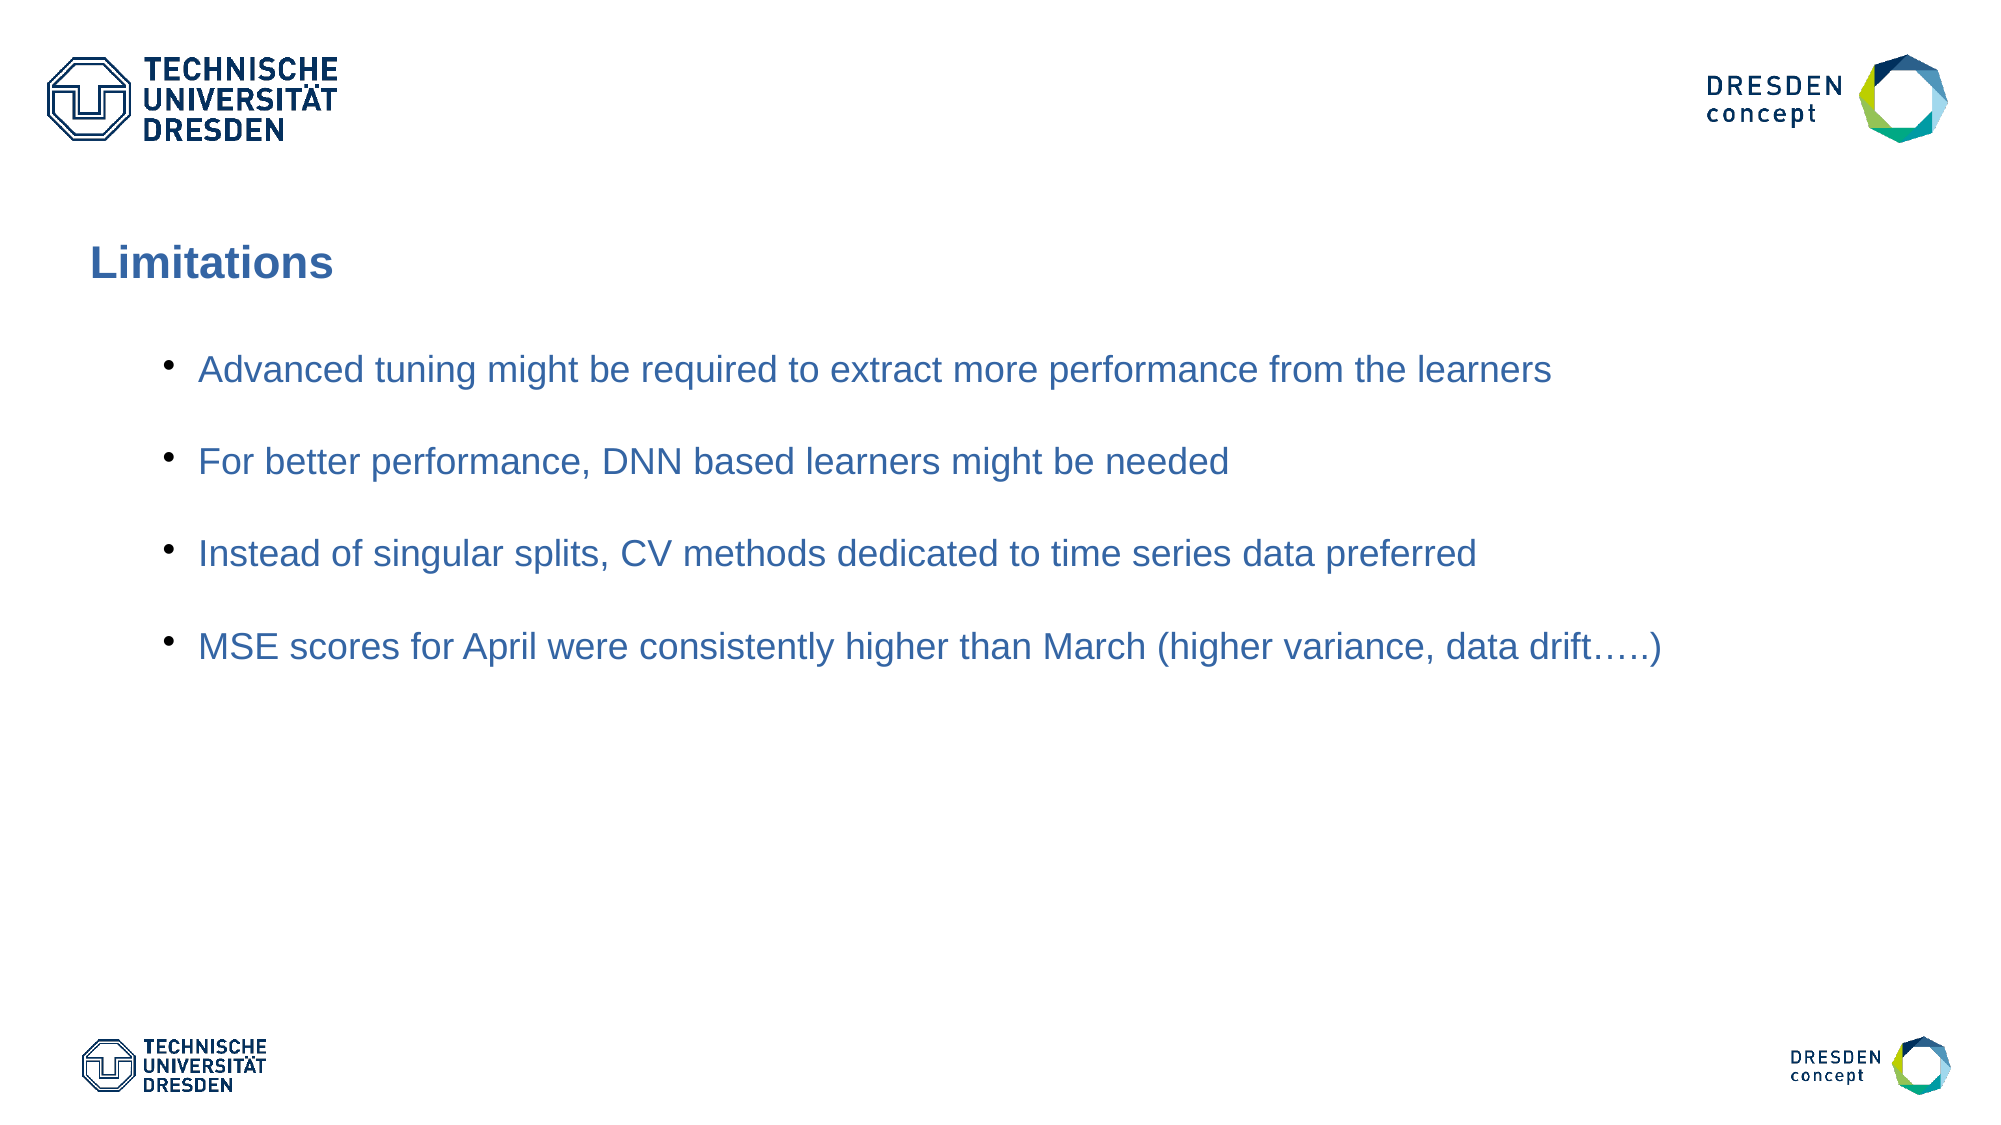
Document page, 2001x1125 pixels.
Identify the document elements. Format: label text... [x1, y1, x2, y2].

picture [1707, 54, 1948, 143]
picture [82, 1039, 266, 1092]
picture [1791, 1036, 1951, 1095]
text_box Advanced tuning might be required to extract more performance from the learners For better performance, DNN based learners might be needed Instead of singular splits, CV methods dedicated to time series data preferred MSE scores for April were consistently higher than March (higher variance, data drift…..) [147, 337, 1763, 708]
text_box Limitations [75, 224, 1875, 300]
picture [47, 57, 337, 141]
